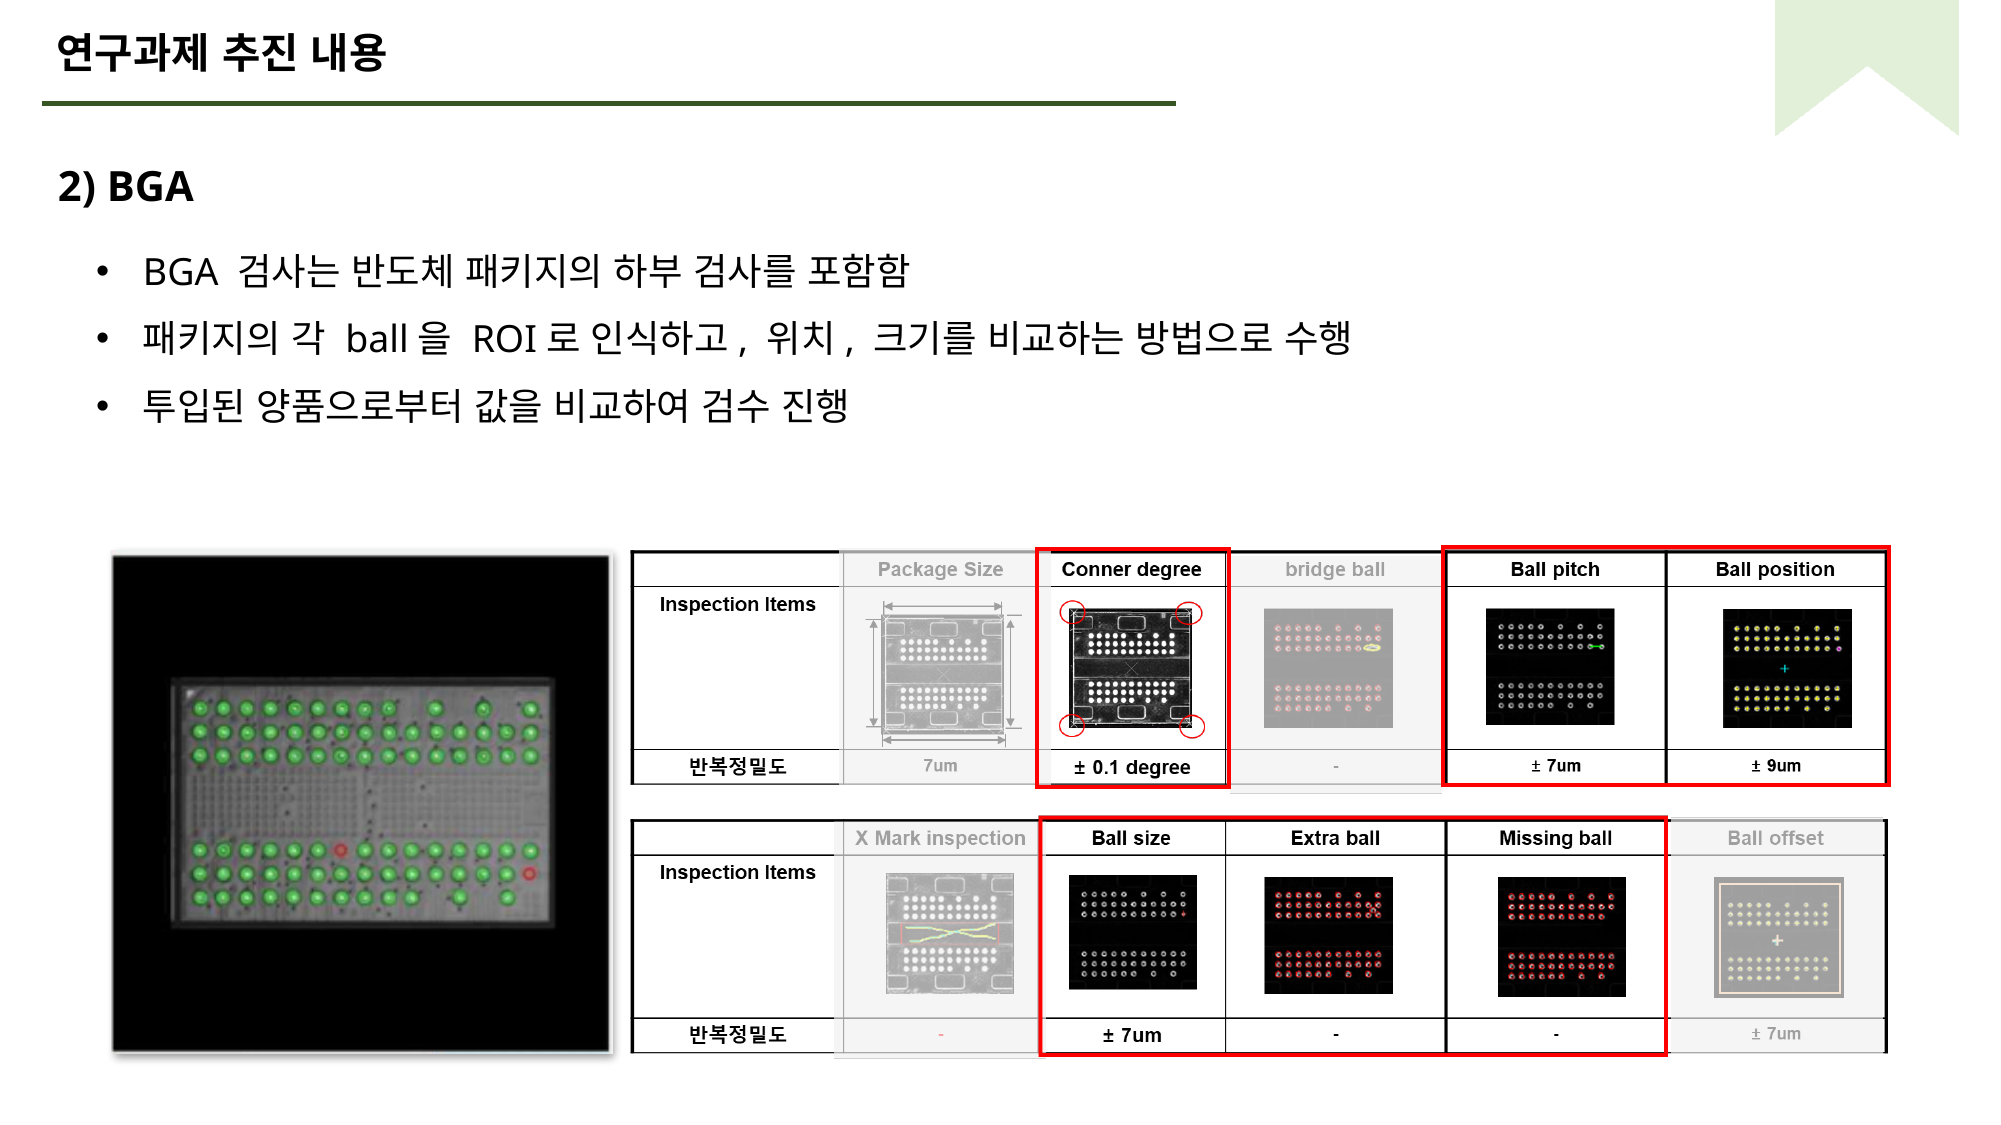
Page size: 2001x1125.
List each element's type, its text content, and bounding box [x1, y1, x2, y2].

picture [1775, 0, 1959, 136]
text_box BGA 검사는 반도체 패키지의 하부 검사를 포함함 패키지의 각 ball을 ROI로 인식하고, 위치, 크기를 비교하는 방법으로 수행 투입된 양품으로부터 값을 비교하여 검수 진행 [81, 217, 1723, 435]
picture [110, 550, 613, 1054]
text_box 2) BGA [43, 152, 522, 217]
text_box 연구과제 추진 내용 [41, 19, 521, 84]
picture [630, 545, 1891, 1059]
